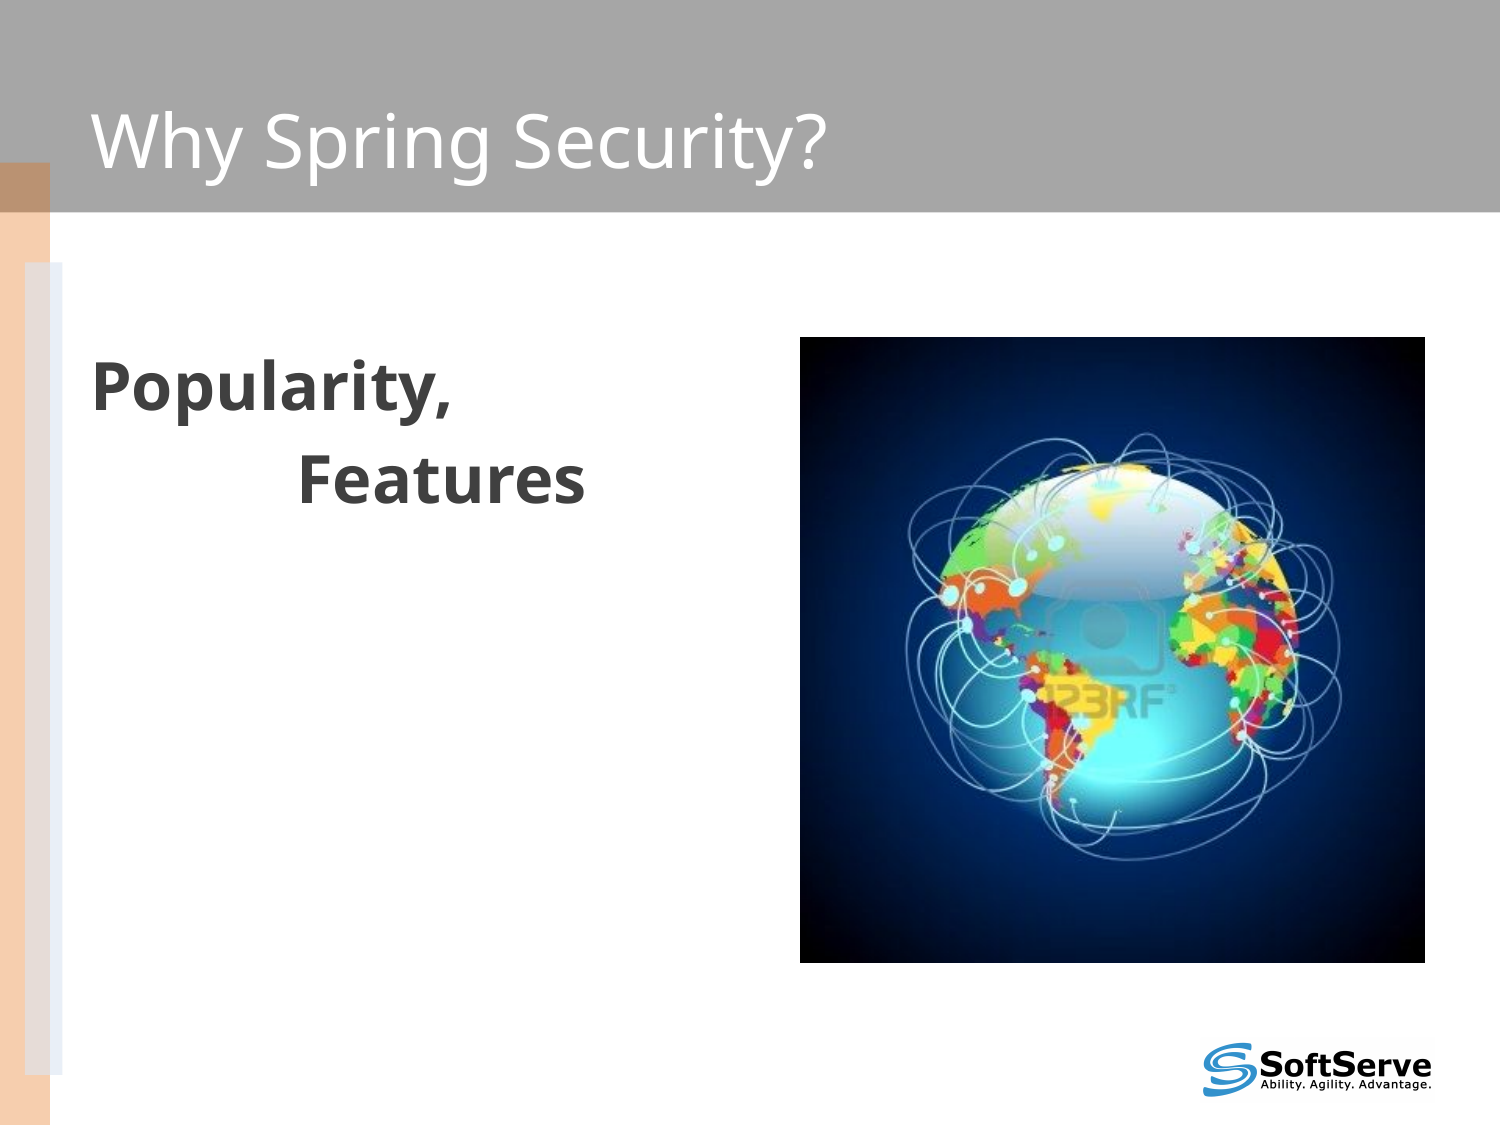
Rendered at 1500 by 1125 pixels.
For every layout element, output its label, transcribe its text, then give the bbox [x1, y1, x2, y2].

picture [1200, 1037, 1435, 1103]
picture [799, 337, 1426, 963]
list Popularity, Features [75, 262, 1425, 1005]
title Why Spring Security? [75, 45, 1425, 233]
